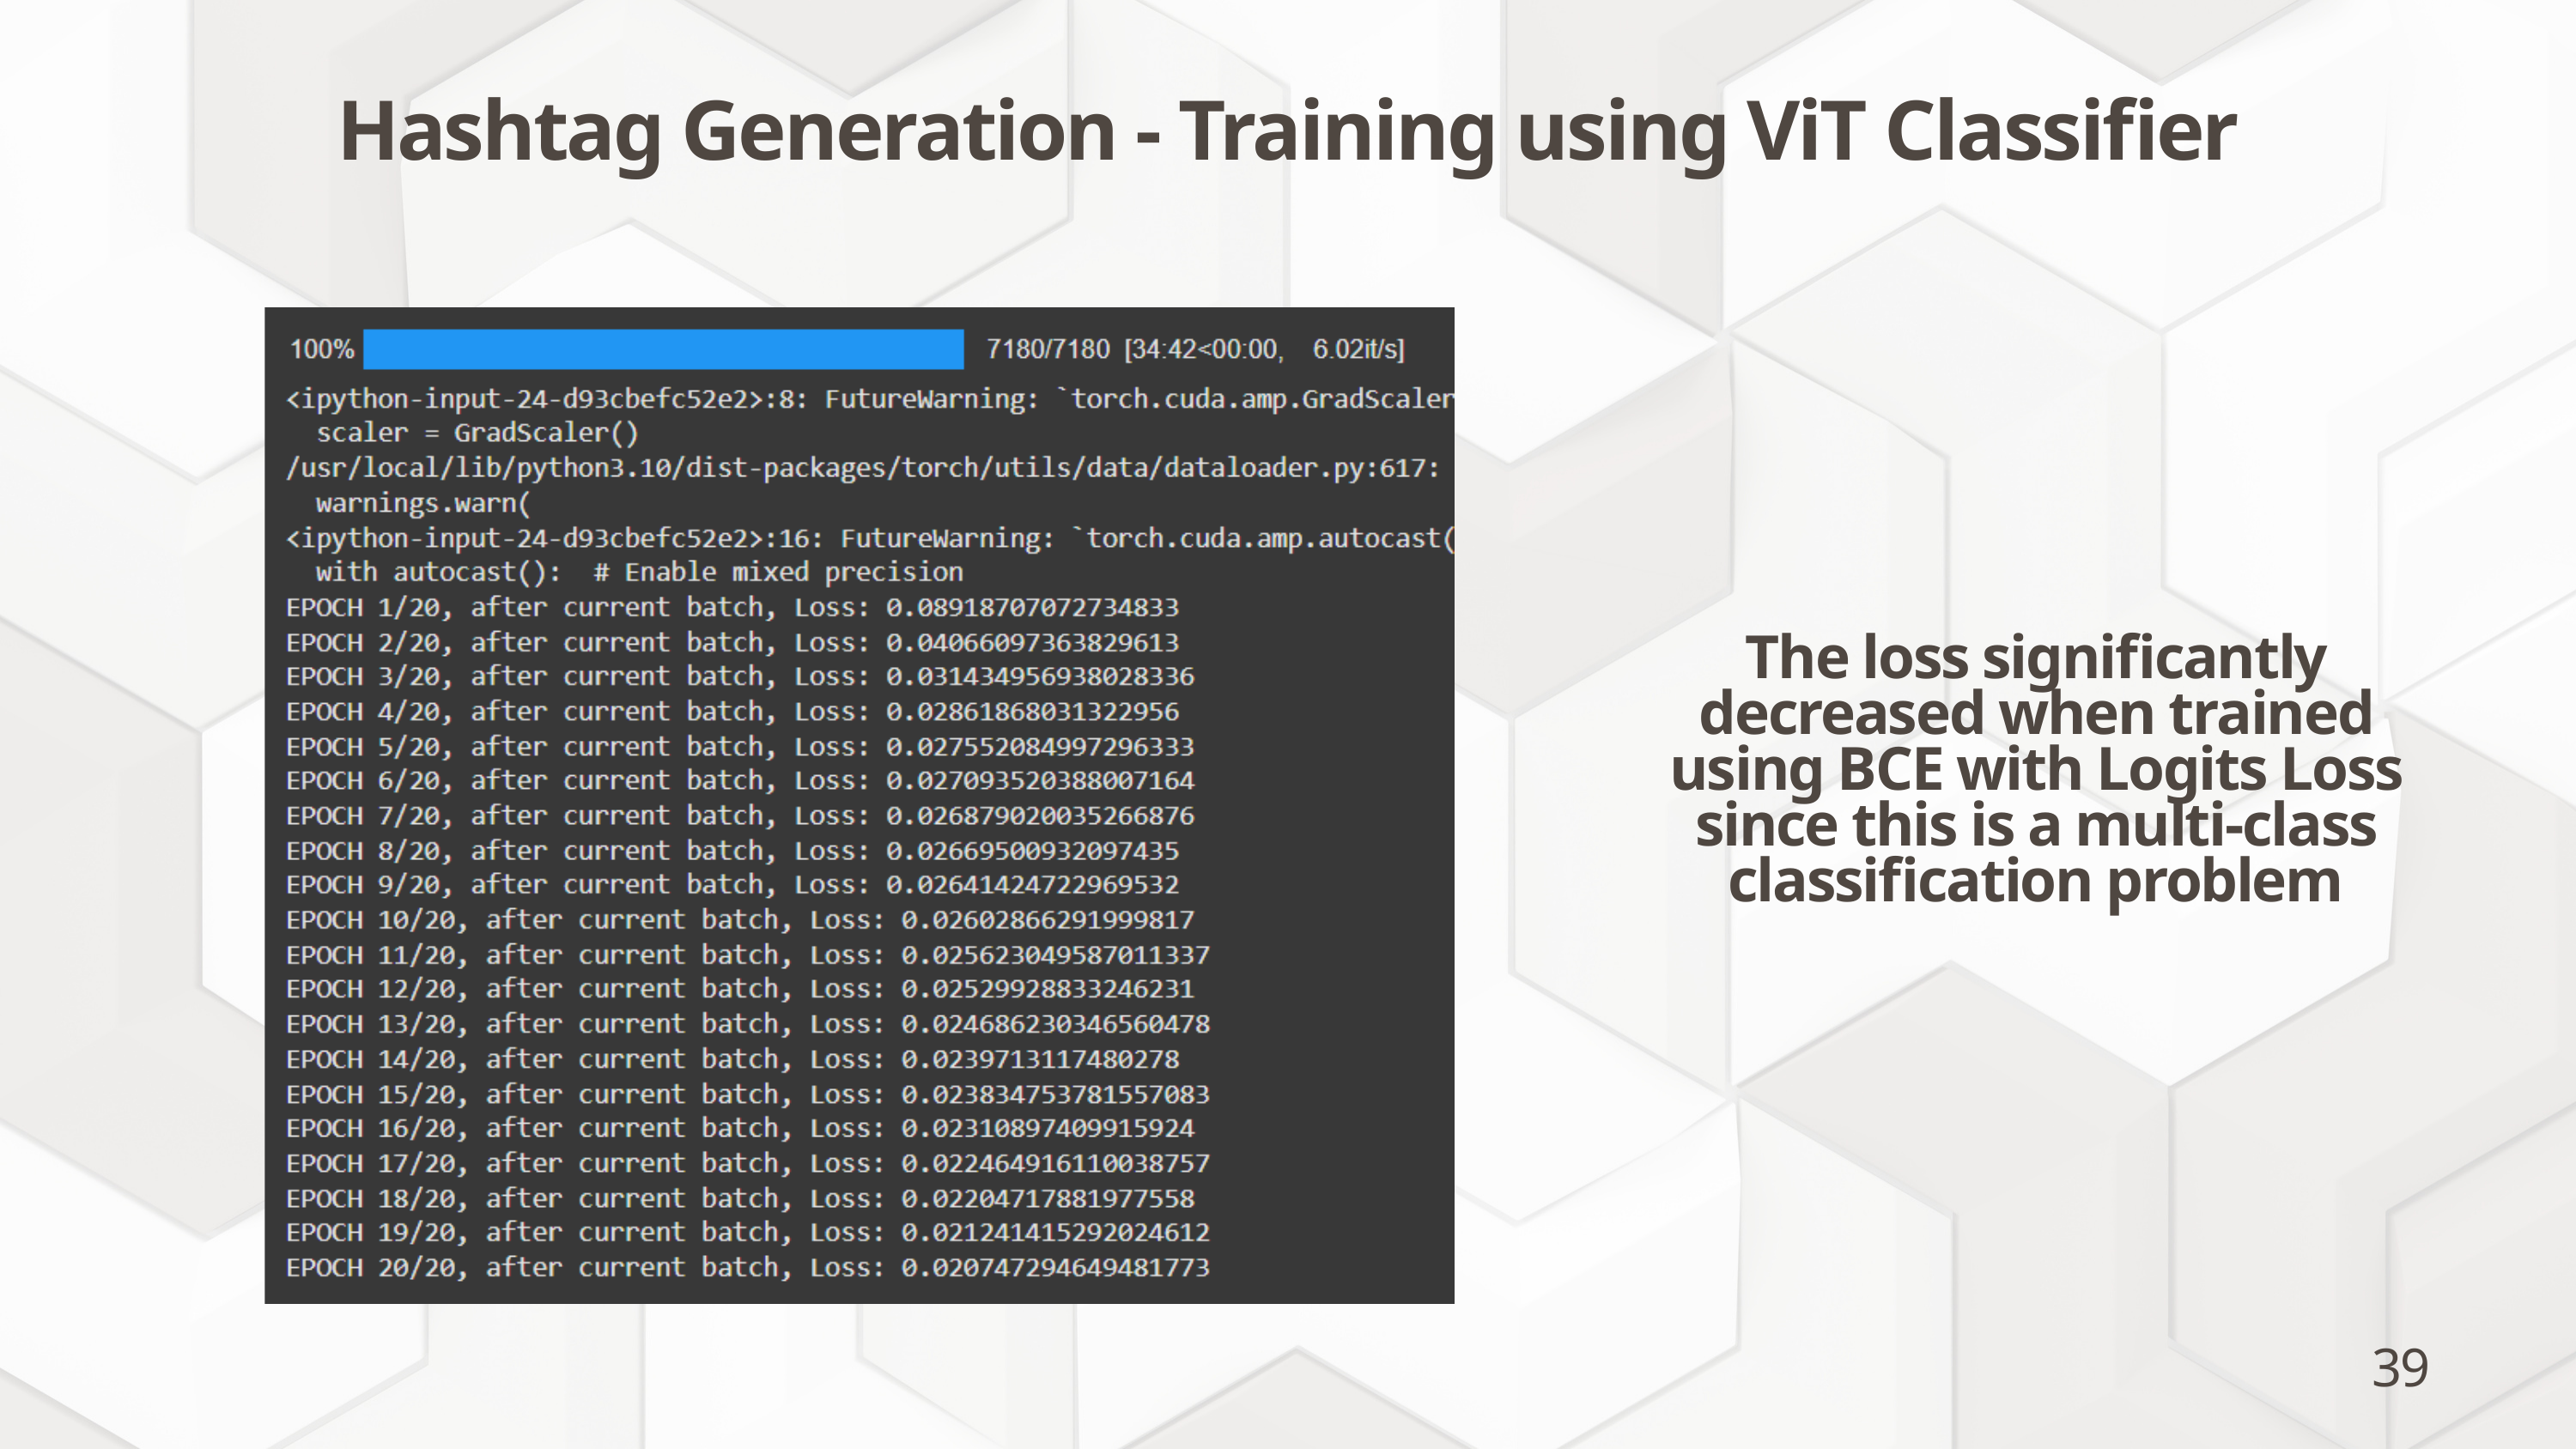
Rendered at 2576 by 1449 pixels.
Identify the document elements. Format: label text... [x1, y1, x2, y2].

text_box Hashtag Generation - Training using ViT Classifier [289, 99, 2287, 177]
text_box [0, 0, 2576, 1449]
text_box 39 [2371, 1337, 2432, 1397]
text_box The loss significantly decreased when trained using BCE with Logits Loss since this is a multi-class classification problem [1640, 634, 2432, 914]
text_box [264, 307, 1455, 1304]
